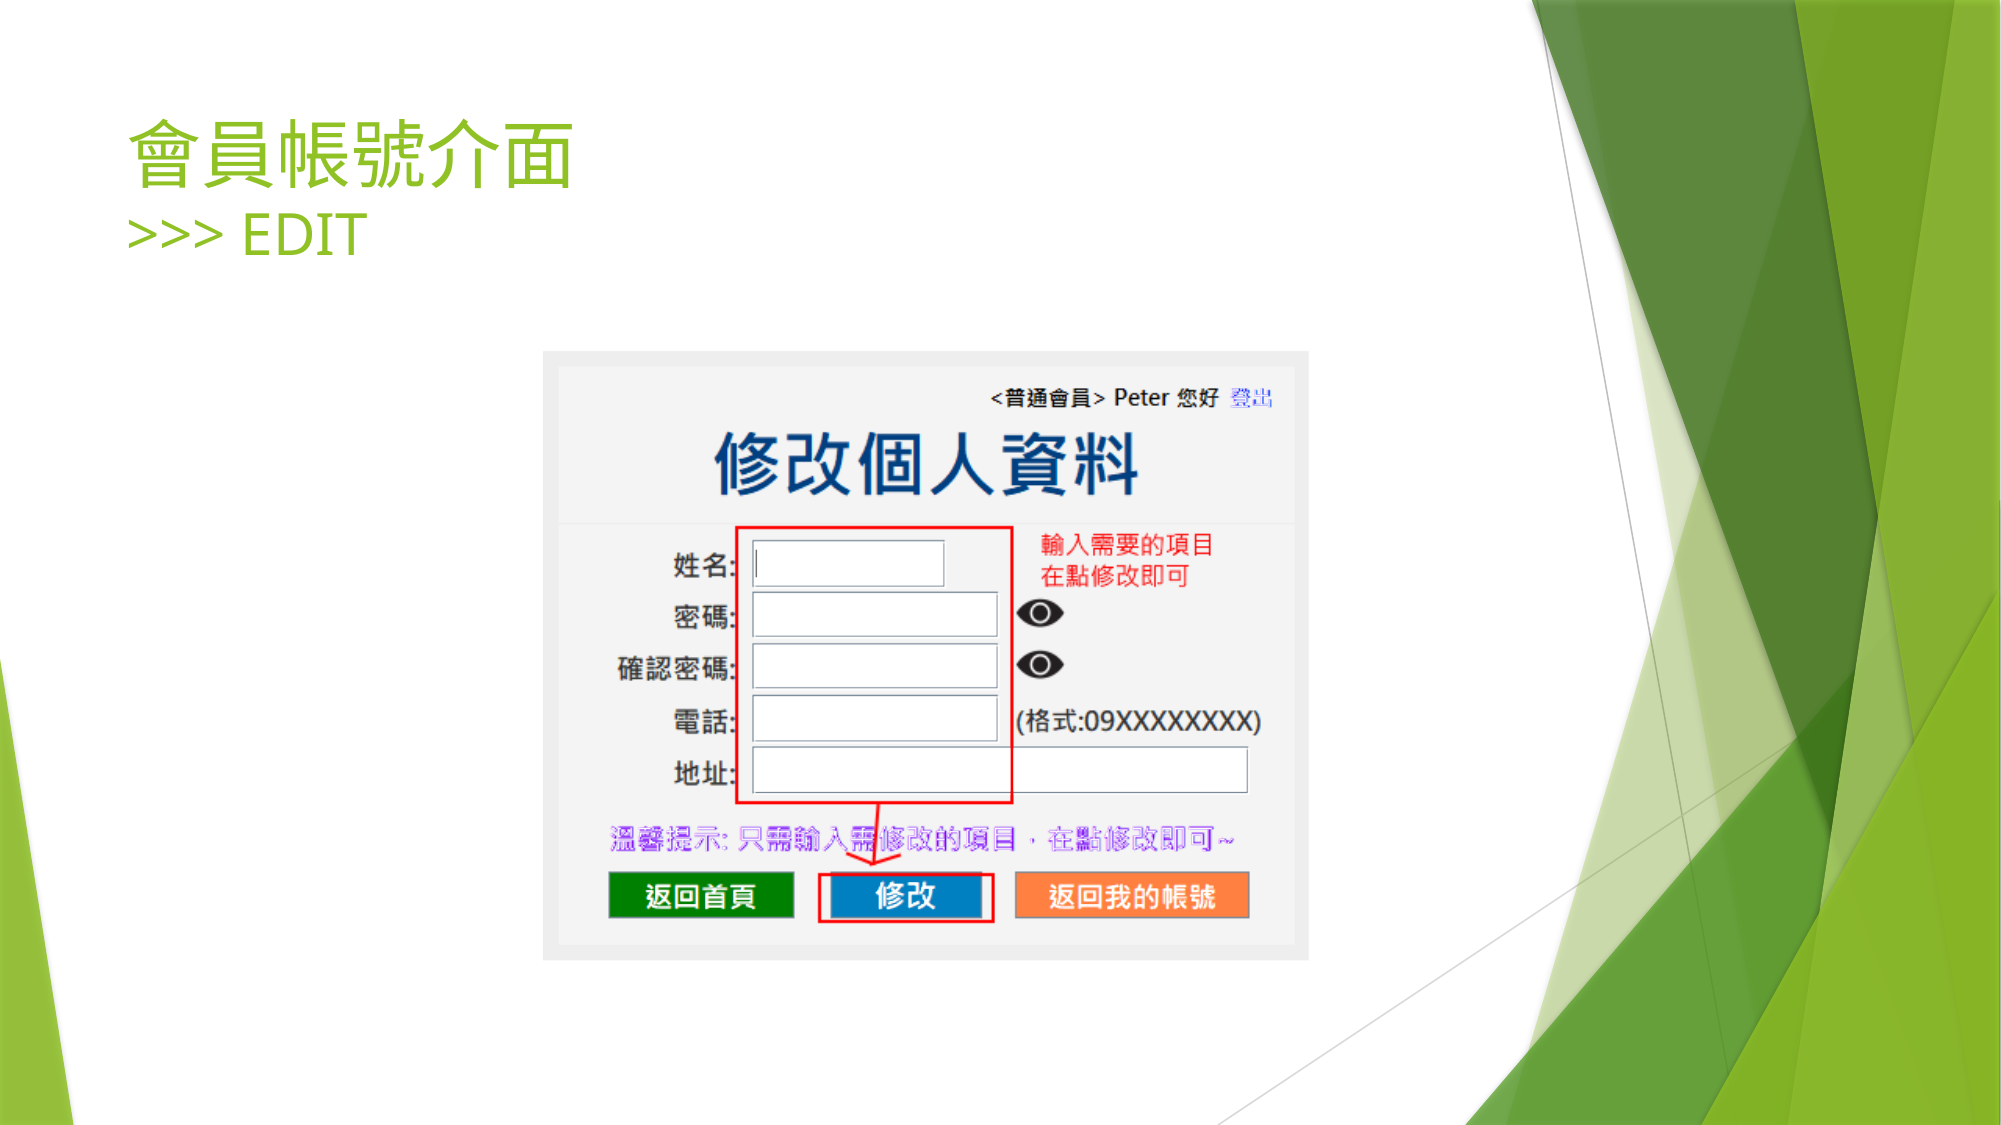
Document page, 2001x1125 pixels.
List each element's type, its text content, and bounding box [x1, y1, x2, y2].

title 會員帳號介面 >>> EDIT [111, 99, 1522, 317]
picture [296, 306, 1548, 1125]
